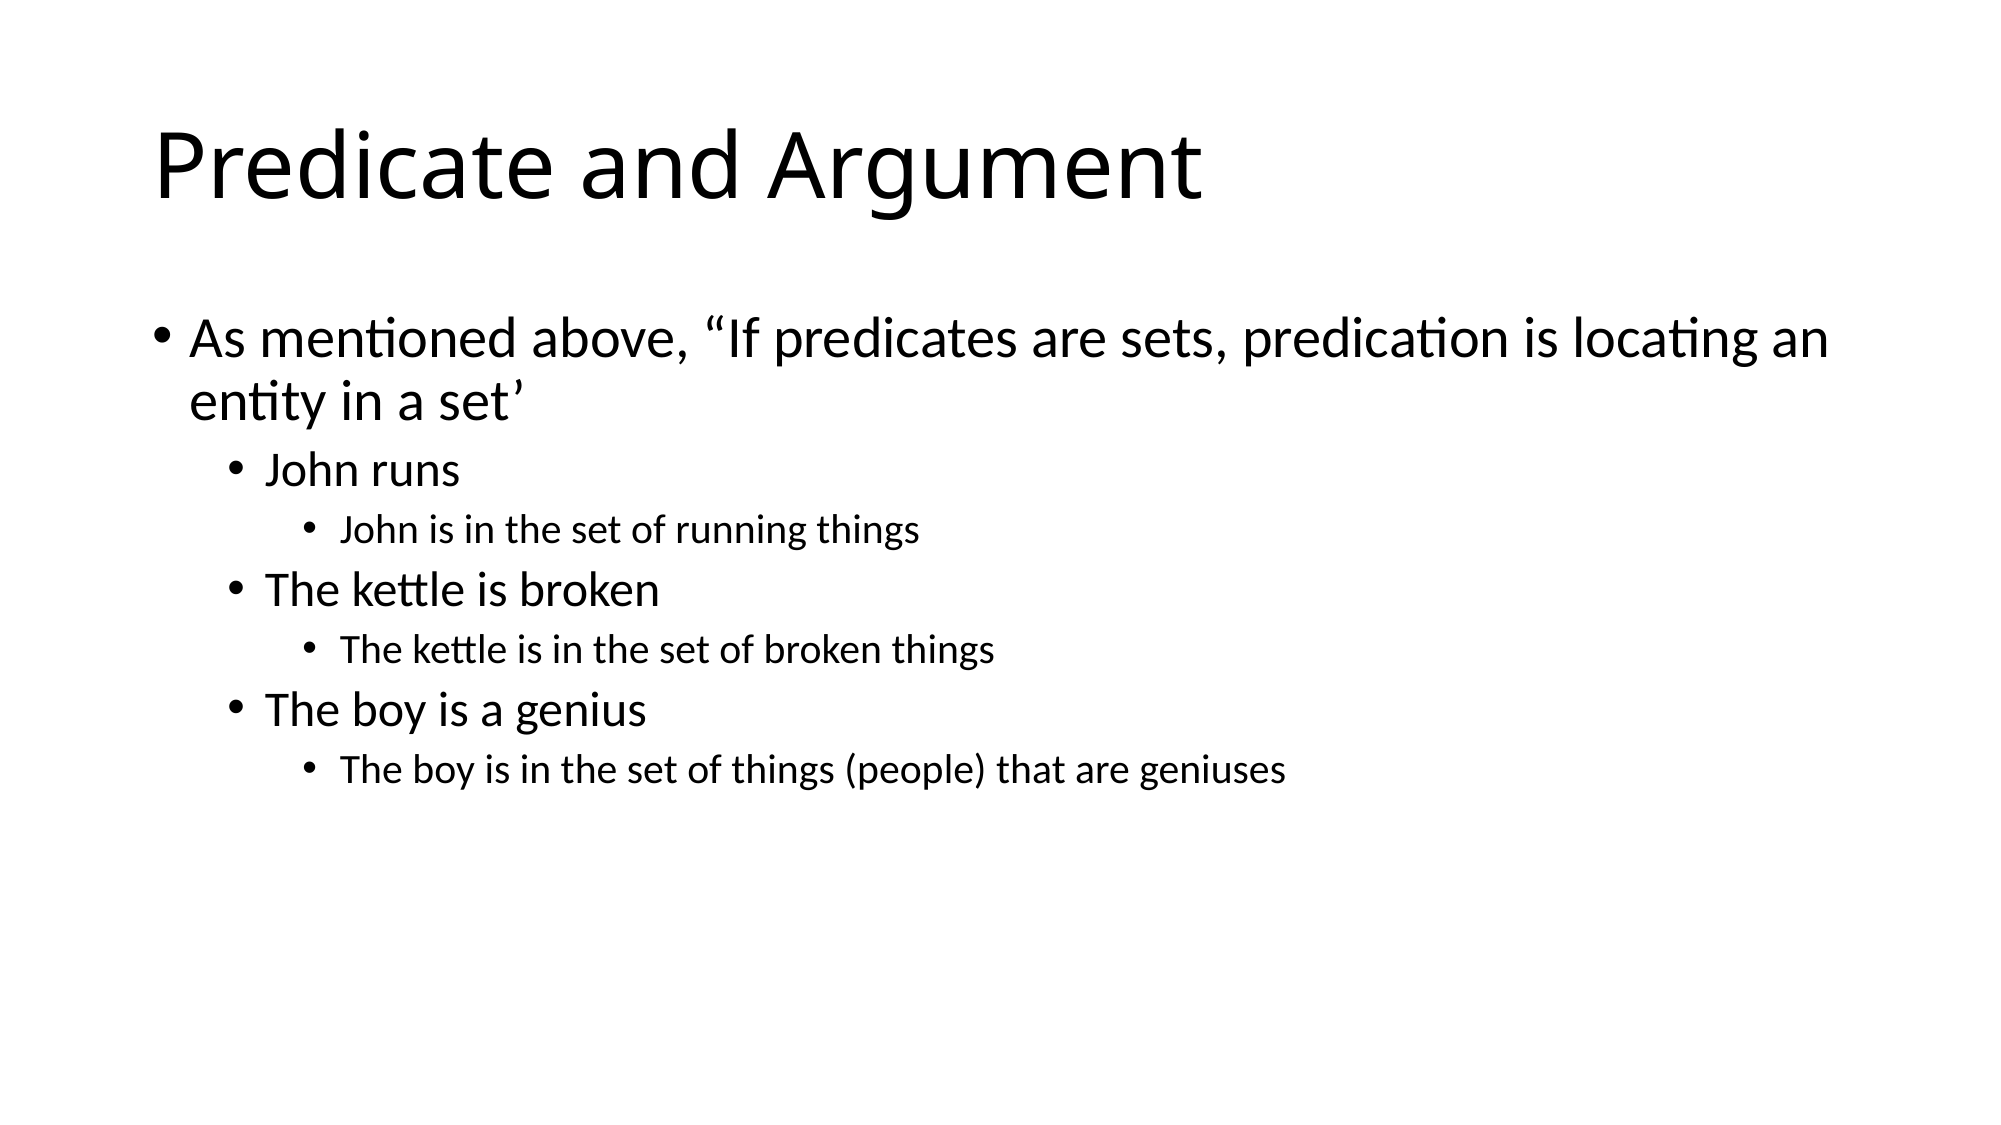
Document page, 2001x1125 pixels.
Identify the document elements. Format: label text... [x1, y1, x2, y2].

list As mentioned above, “If predicates are sets, predication is locating an entity in a set’ John runs John is in the set of running things The kettle is broken The kettle is in the set of broken things The boy is a genius The boy is in the set of things (people) that are geniuses [137, 299, 1863, 1014]
title Predicate and Argument [137, 59, 1863, 278]
